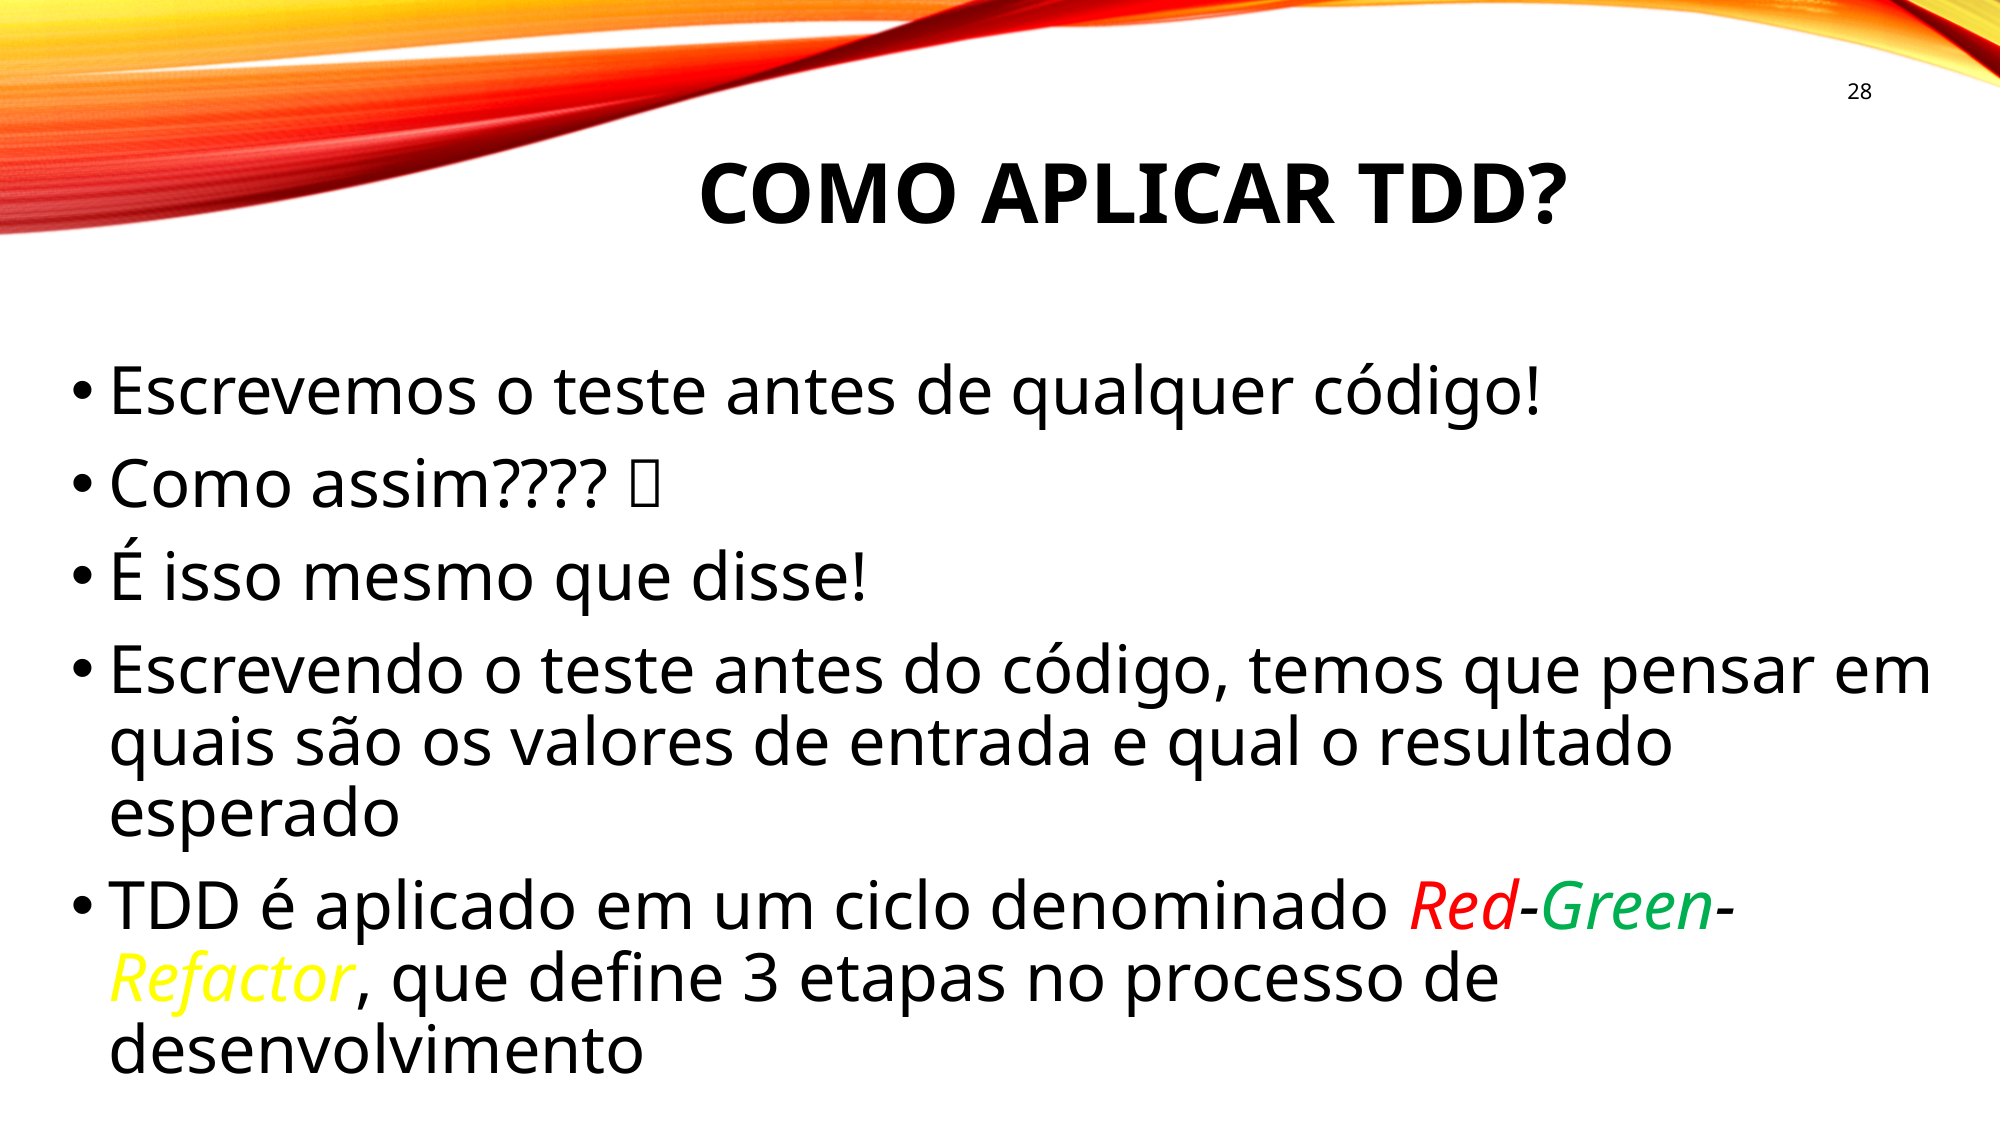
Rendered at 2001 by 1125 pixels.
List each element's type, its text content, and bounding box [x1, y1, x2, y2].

slide_number 28 [1437, 62, 1888, 123]
picture [0, 0, 2000, 237]
list Escrevemos o teste antes de qualquer código! Como assim???? 🤔 É isso mesmo que disse! Escrevendo o teste antes do código, temos que pensar em quais são os valores de entrada e qual o resultado esperado TDD é aplicado em um ciclo denominado Red-Green-Refactor, que define 3 etapas no processo de desenvolvimento [55, 349, 1977, 1092]
title como Aplicar tdd? [289, 72, 1977, 320]
